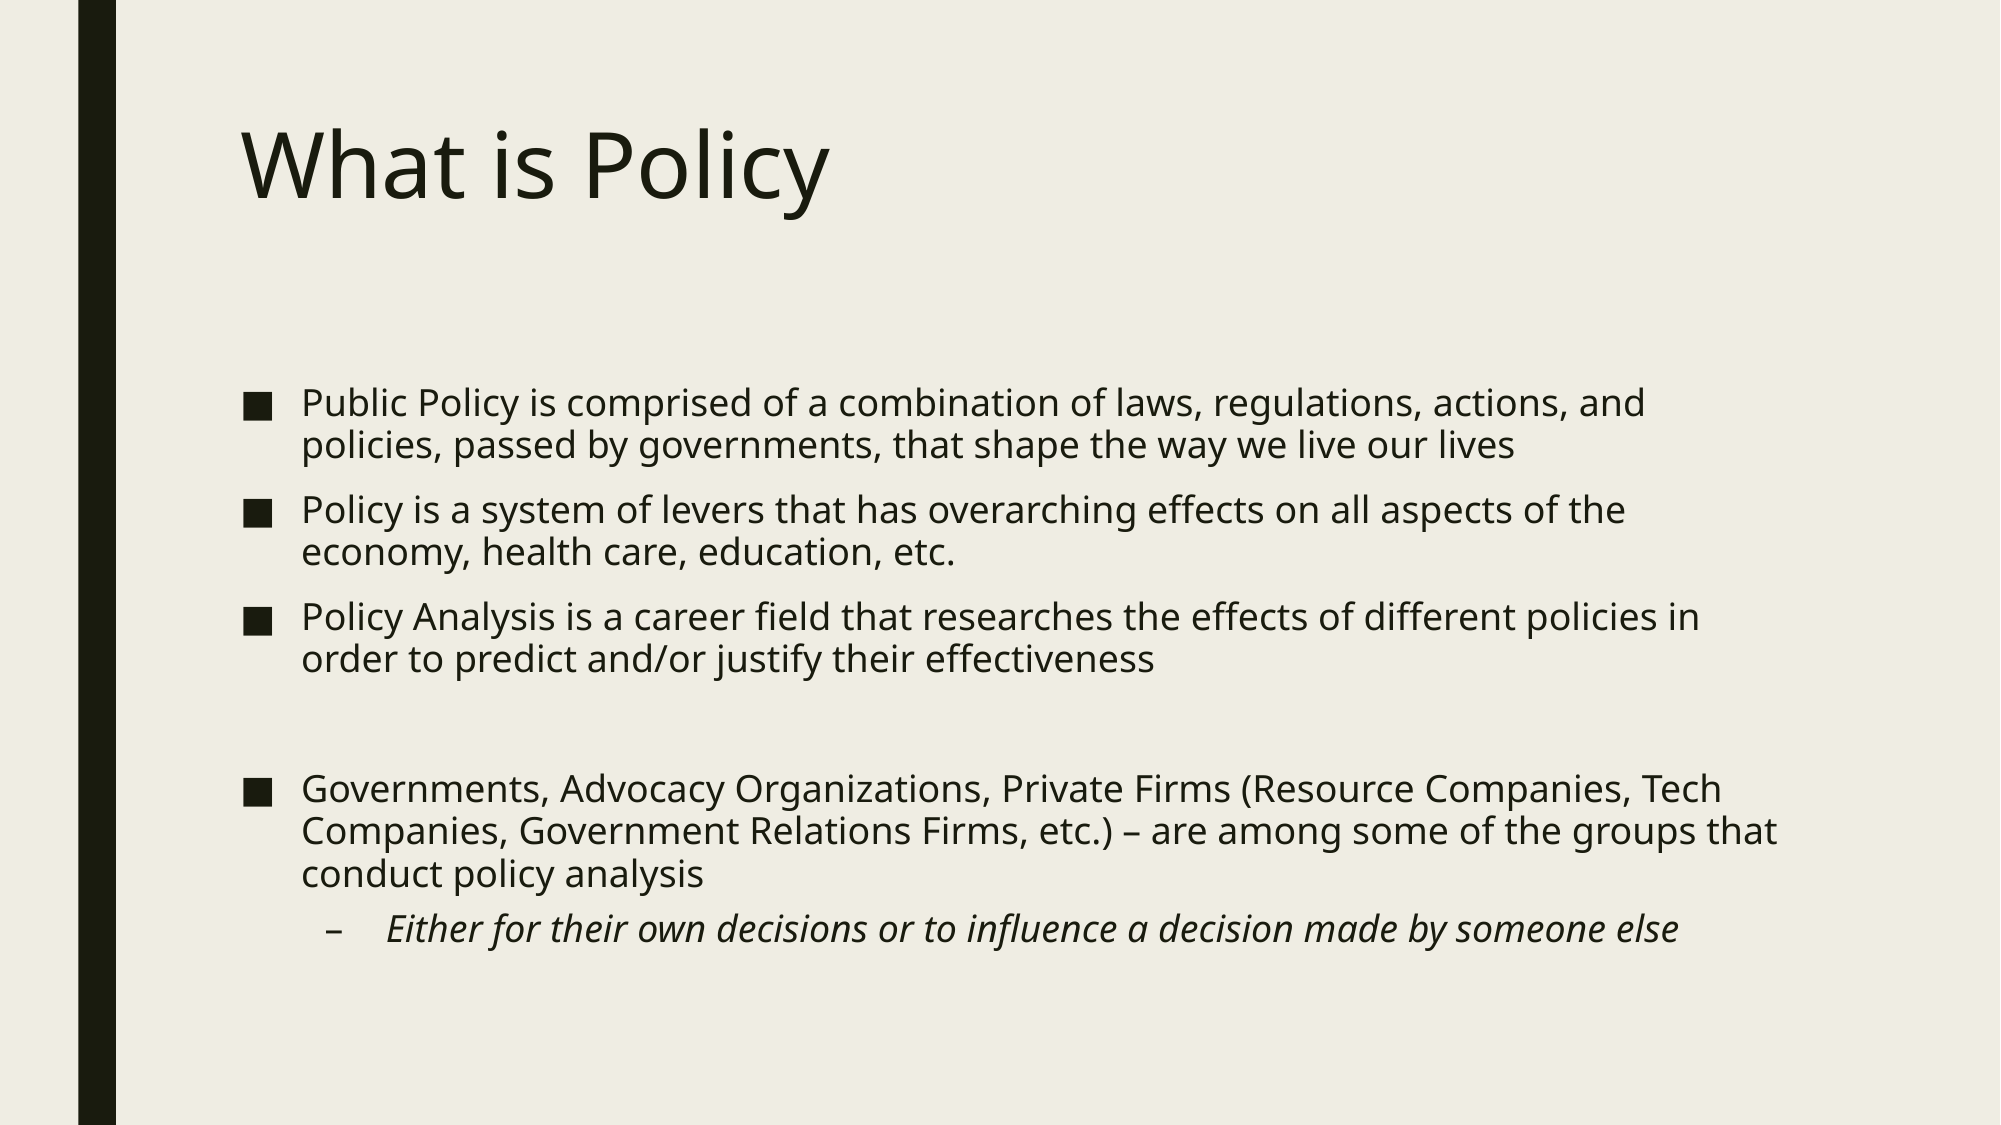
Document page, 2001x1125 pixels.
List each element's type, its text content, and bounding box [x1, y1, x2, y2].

title What is Policy [225, 112, 1800, 357]
list Public Policy is comprised of a combination of laws, regulations, actions, and policies, passed by governments, that shape the way we live our lives Policy is a system of levers that has overarching effects on all aspects of the economy, health care, education, etc. Policy Analysis is a career field that researches the effects of different policies in order to predict and/or justify their effectiveness Governments, Advocacy Organizations, Private Firms (Resource Companies, Tech Companies, Government Relations Firms, etc.) – are among some of the groups that conduct policy analysis Either for their own decisions or to influence a decision made by someone else [225, 375, 1800, 963]
